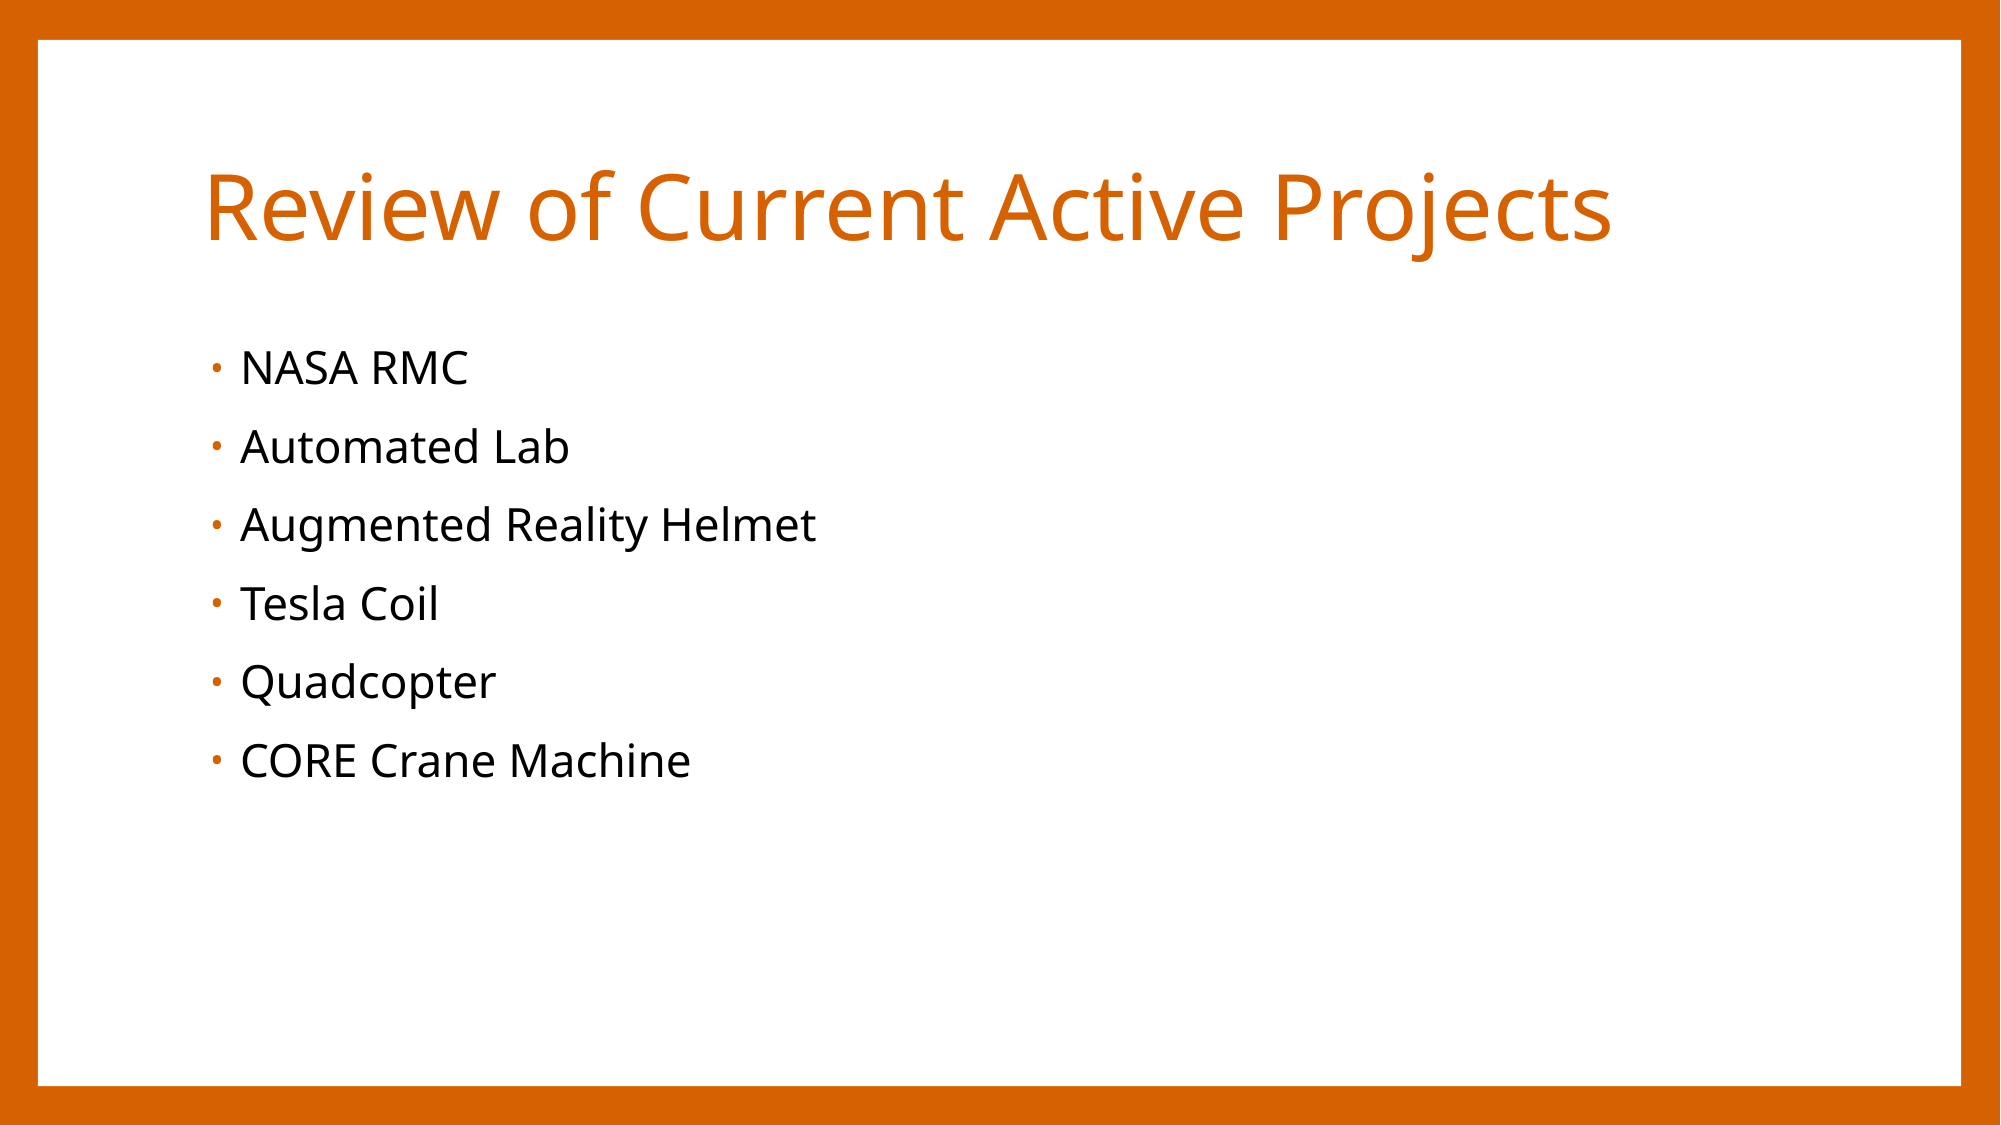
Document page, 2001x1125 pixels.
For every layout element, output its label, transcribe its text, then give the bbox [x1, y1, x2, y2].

title Review of Current Active Projects [187, 99, 1808, 323]
list NASA RMC Automated Lab Augmented Reality Helmet Tesla Coil Quadcopter CORE Crane Machine [187, 337, 1808, 1000]
